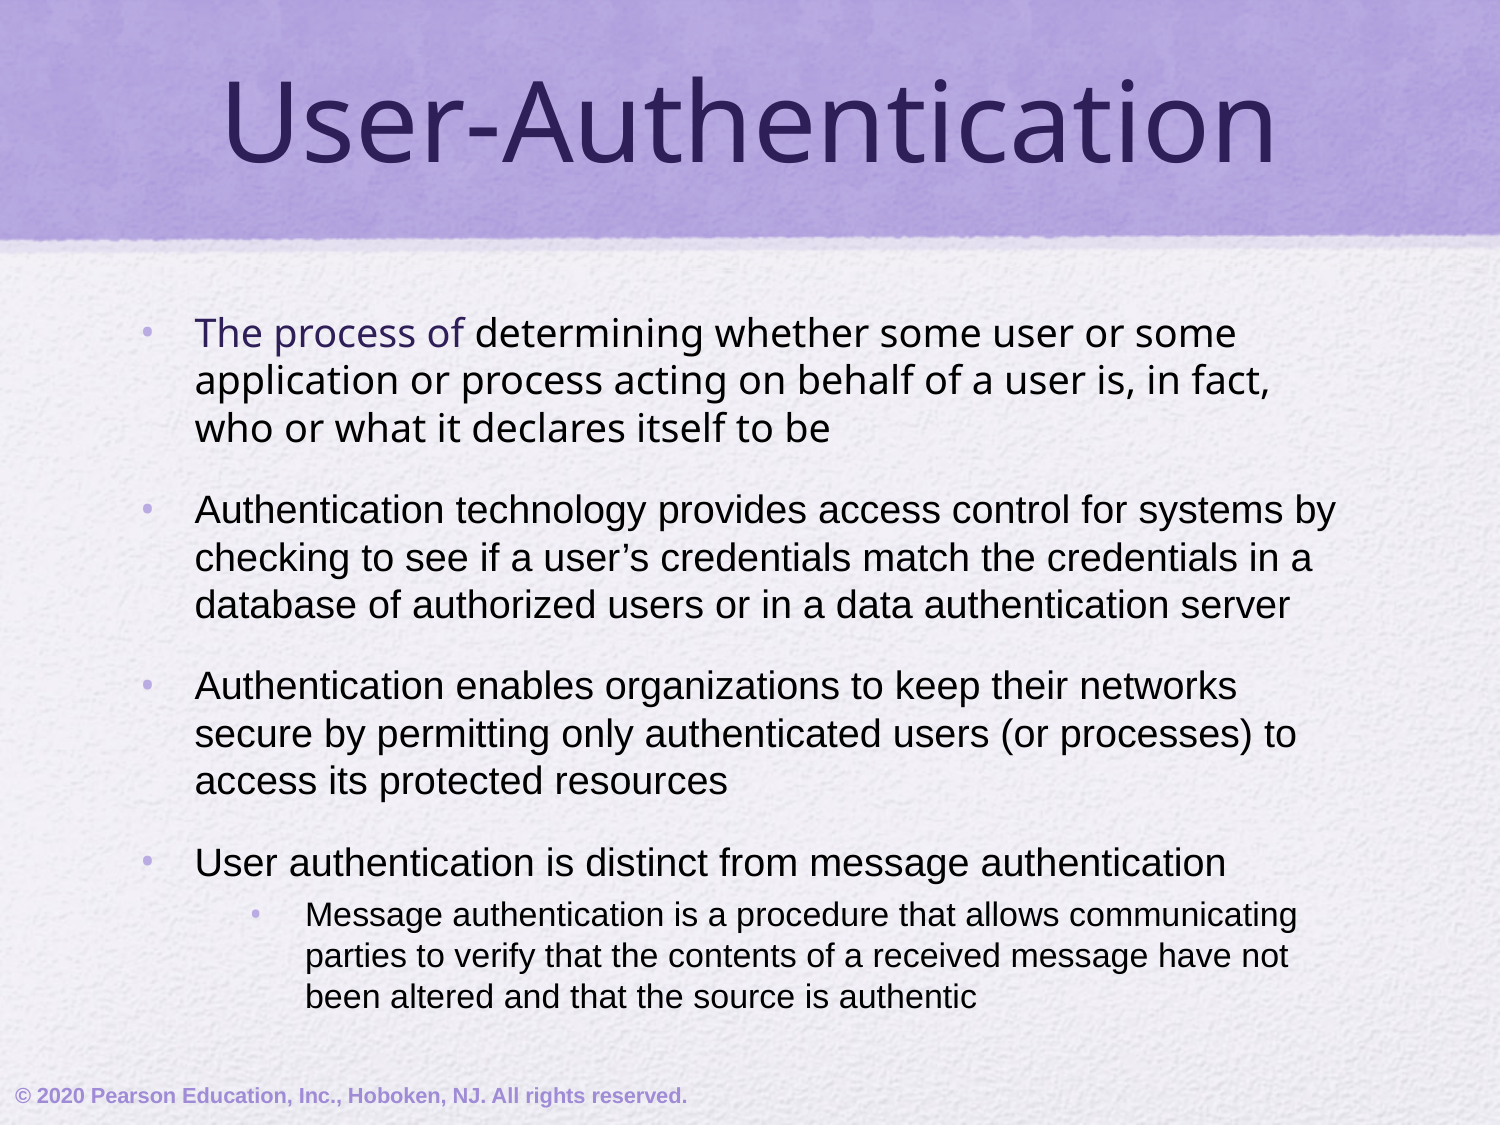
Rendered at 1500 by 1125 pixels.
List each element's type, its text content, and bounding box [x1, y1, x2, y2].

footer © 2020 Pearson Education, Inc., Hoboken, NJ. All rights reserved. [0, 1065, 875, 1125]
picture [0, 239, 1500, 1125]
list The process of determining whether some user or some application or process acting on behalf of a user is, in fact, who or what it declares itself to be Authentication technology provides access control for systems by checking to see if a user’s credentials match the credentials in a database of authorized users or in a data authentication server Authentication enables organizations to keep their networks secure by permitting only authenticated users (or processes) to access its protected resources User authentication is distinct from message authentication Message authentication is a procedure that allows communicating parties to verify that the contents of a received message have not been altered and that the source is authentic [124, 299, 1368, 1066]
title User-Authentication [0, 6, 1500, 239]
